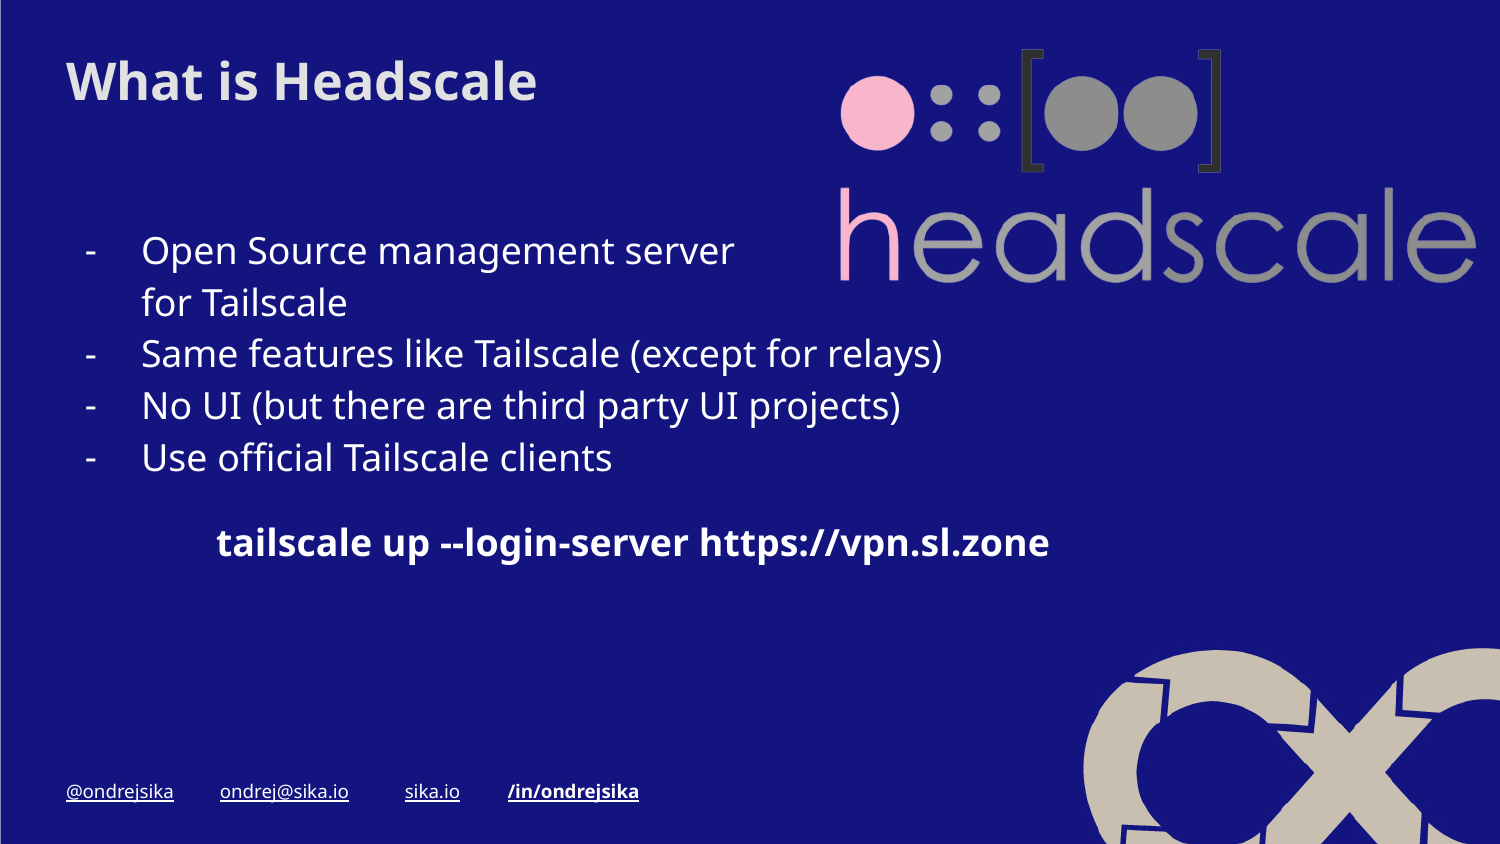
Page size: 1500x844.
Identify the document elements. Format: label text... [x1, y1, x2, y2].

title What is Headscale [51, 33, 806, 128]
list Open Source management server for Tailscale Same features like Tailscale (except for relays) No UI (but there are third party UI projects) Use official Tailscale clients tailscale up --login-server https://vpn.sl.zone [51, 205, 1352, 688]
picture [0, 0, 1500, 844]
